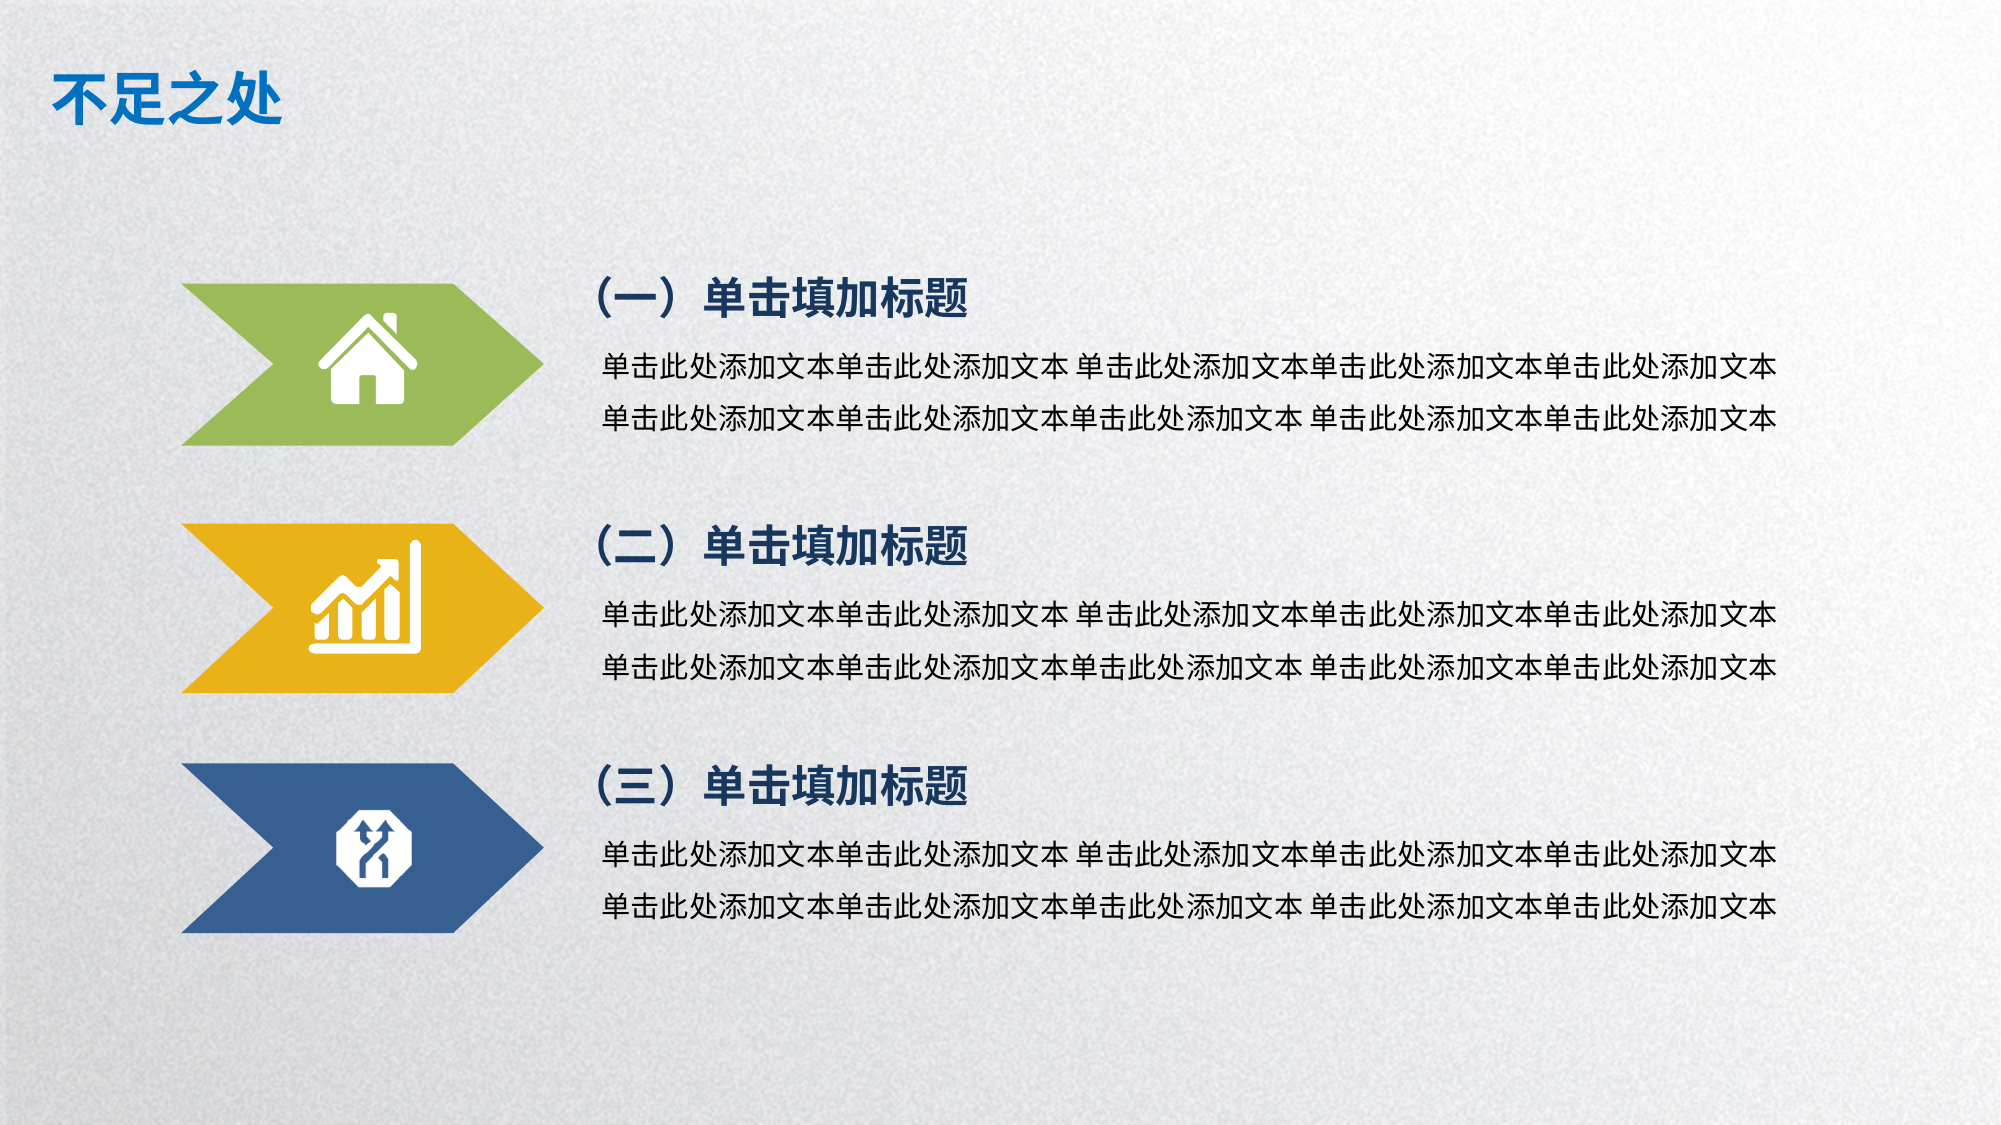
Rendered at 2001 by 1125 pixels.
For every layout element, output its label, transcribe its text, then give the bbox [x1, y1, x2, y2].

text_box 单击此处添加文本单击此处添加文本 单击此处添加文本单击此处添加文本单击此处添加文本 单击此处添加文本单击此处添加文本单击此处添加文本 单击此处添加文本单击此处添加文本 [582, 809, 1914, 934]
text_box 不足之处 [35, 54, 591, 140]
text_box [180, 763, 545, 934]
text_box （一）单击填加标题 [556, 263, 1140, 330]
picture [0, 0, 2001, 1125]
text_box （三）单击填加标题 [556, 751, 1140, 818]
text_box 单击此处添加文本单击此处添加文本 单击此处添加文本单击此处添加文本单击此处添加文本 单击此处添加文本单击此处添加文本单击此处添加文本 单击此处添加文本单击此处添加文本 [582, 321, 1914, 445]
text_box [180, 523, 545, 694]
text_box （二）单击填加标题 [556, 511, 1140, 578]
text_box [180, 283, 545, 446]
text_box 单击此处添加文本单击此处添加文本 单击此处添加文本单击此处添加文本单击此处添加文本 单击此处添加文本单击此处添加文本单击此处添加文本 单击此处添加文本单击此处添加文本 [582, 569, 1914, 694]
